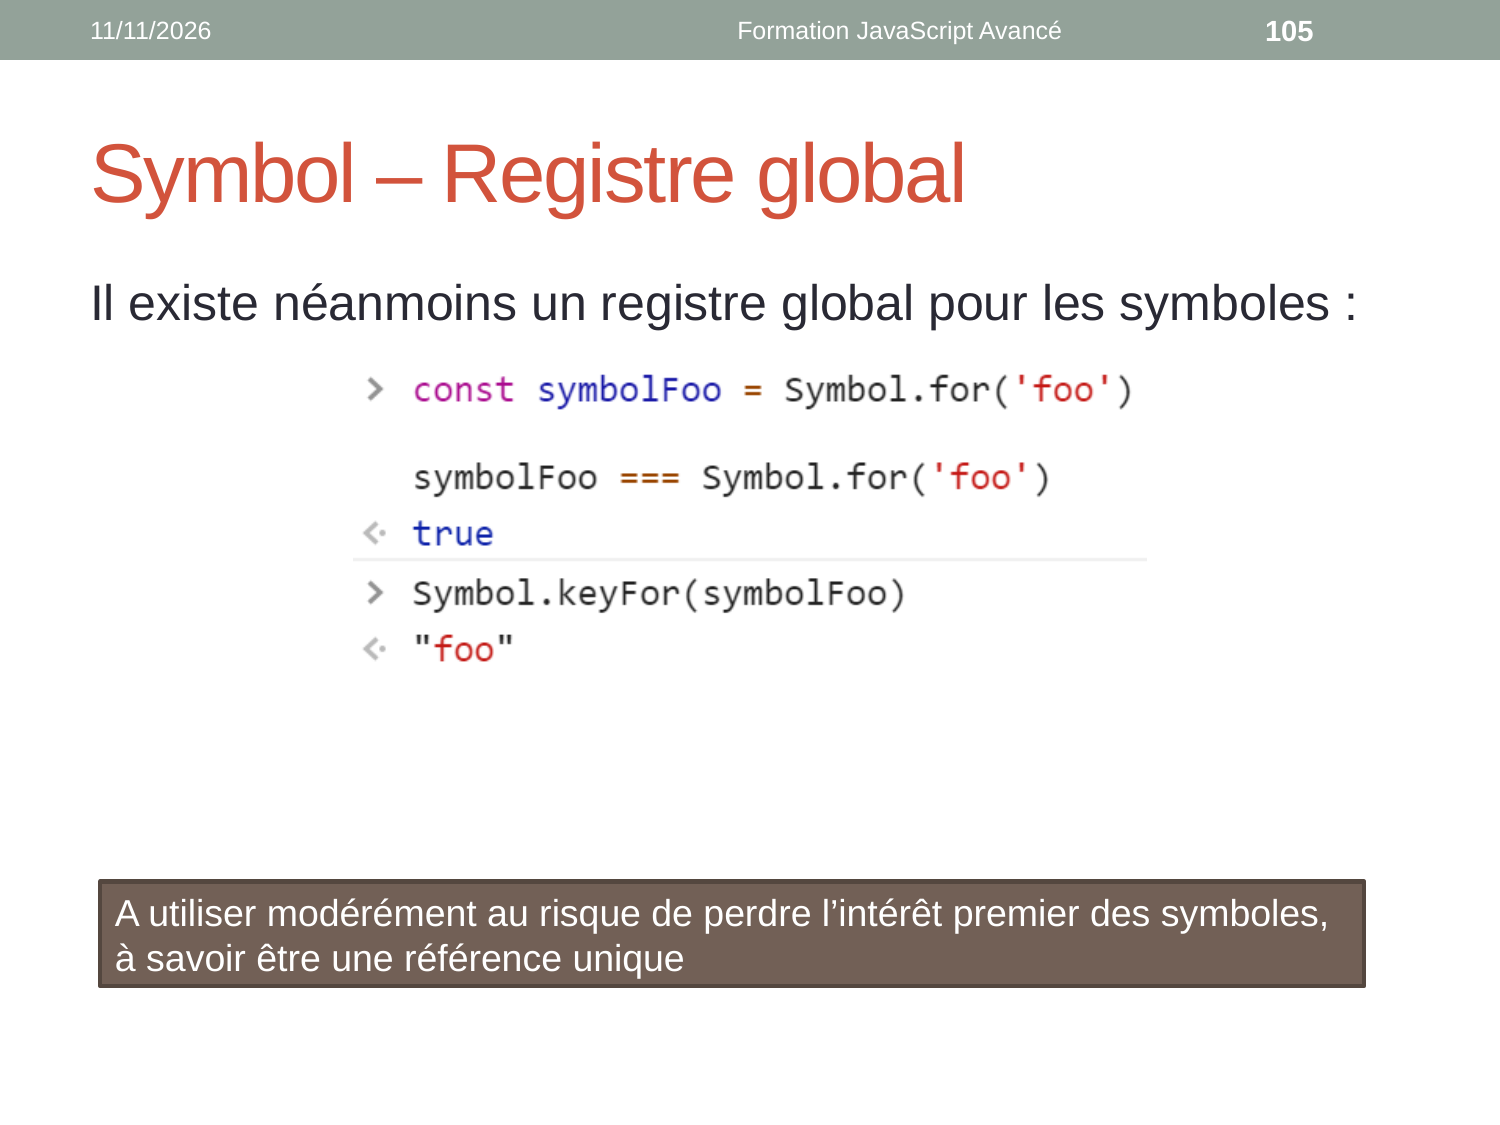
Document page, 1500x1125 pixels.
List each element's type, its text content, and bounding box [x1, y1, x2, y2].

text_box A utiliser modérément au risque de perdre l’intérêt premier des symboles, à savoir être une référence unique [98, 879, 1366, 988]
slide_number 105 [1250, 3, 1425, 57]
footer Formation JavaScript Avancé [562, 3, 1238, 57]
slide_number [75, 3, 550, 57]
list Il existe néanmoins un registre global pour les symboles : [75, 262, 1425, 764]
picture [353, 361, 1147, 672]
title Symbol – Registre global [75, 87, 1425, 250]
